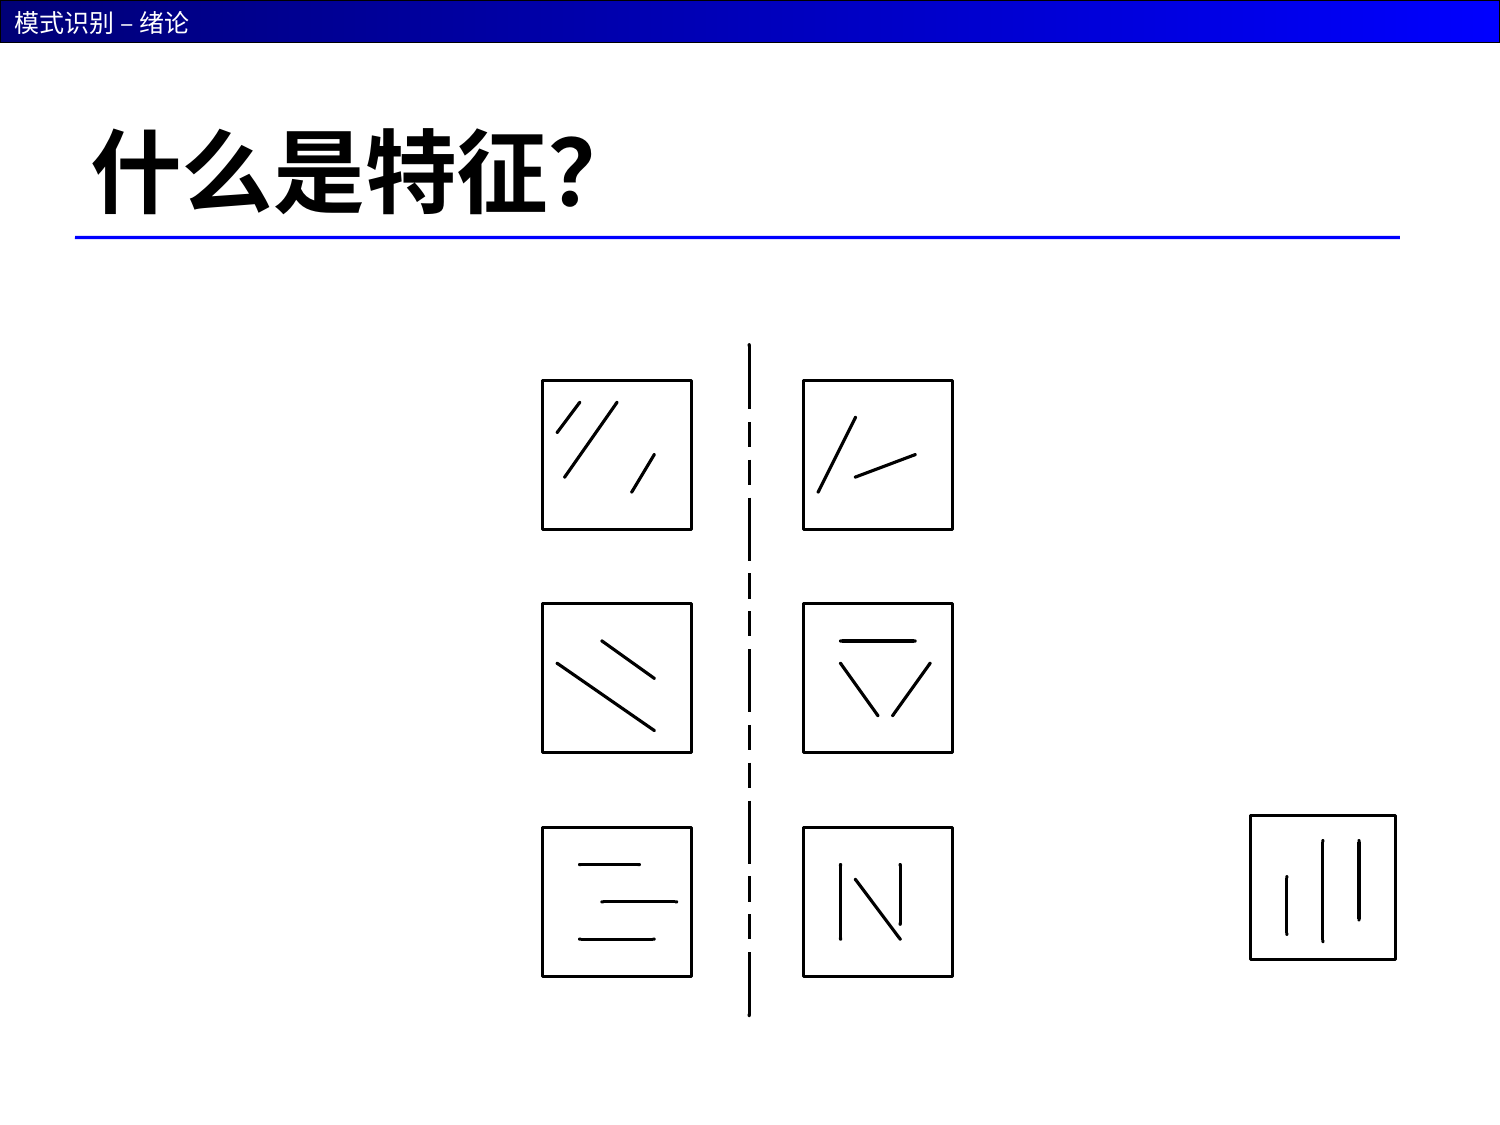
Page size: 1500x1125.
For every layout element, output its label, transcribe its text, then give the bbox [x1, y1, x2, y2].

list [537, 337, 958, 1019]
title 什么是特征？ [75, 78, 1425, 233]
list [1245, 810, 1400, 965]
